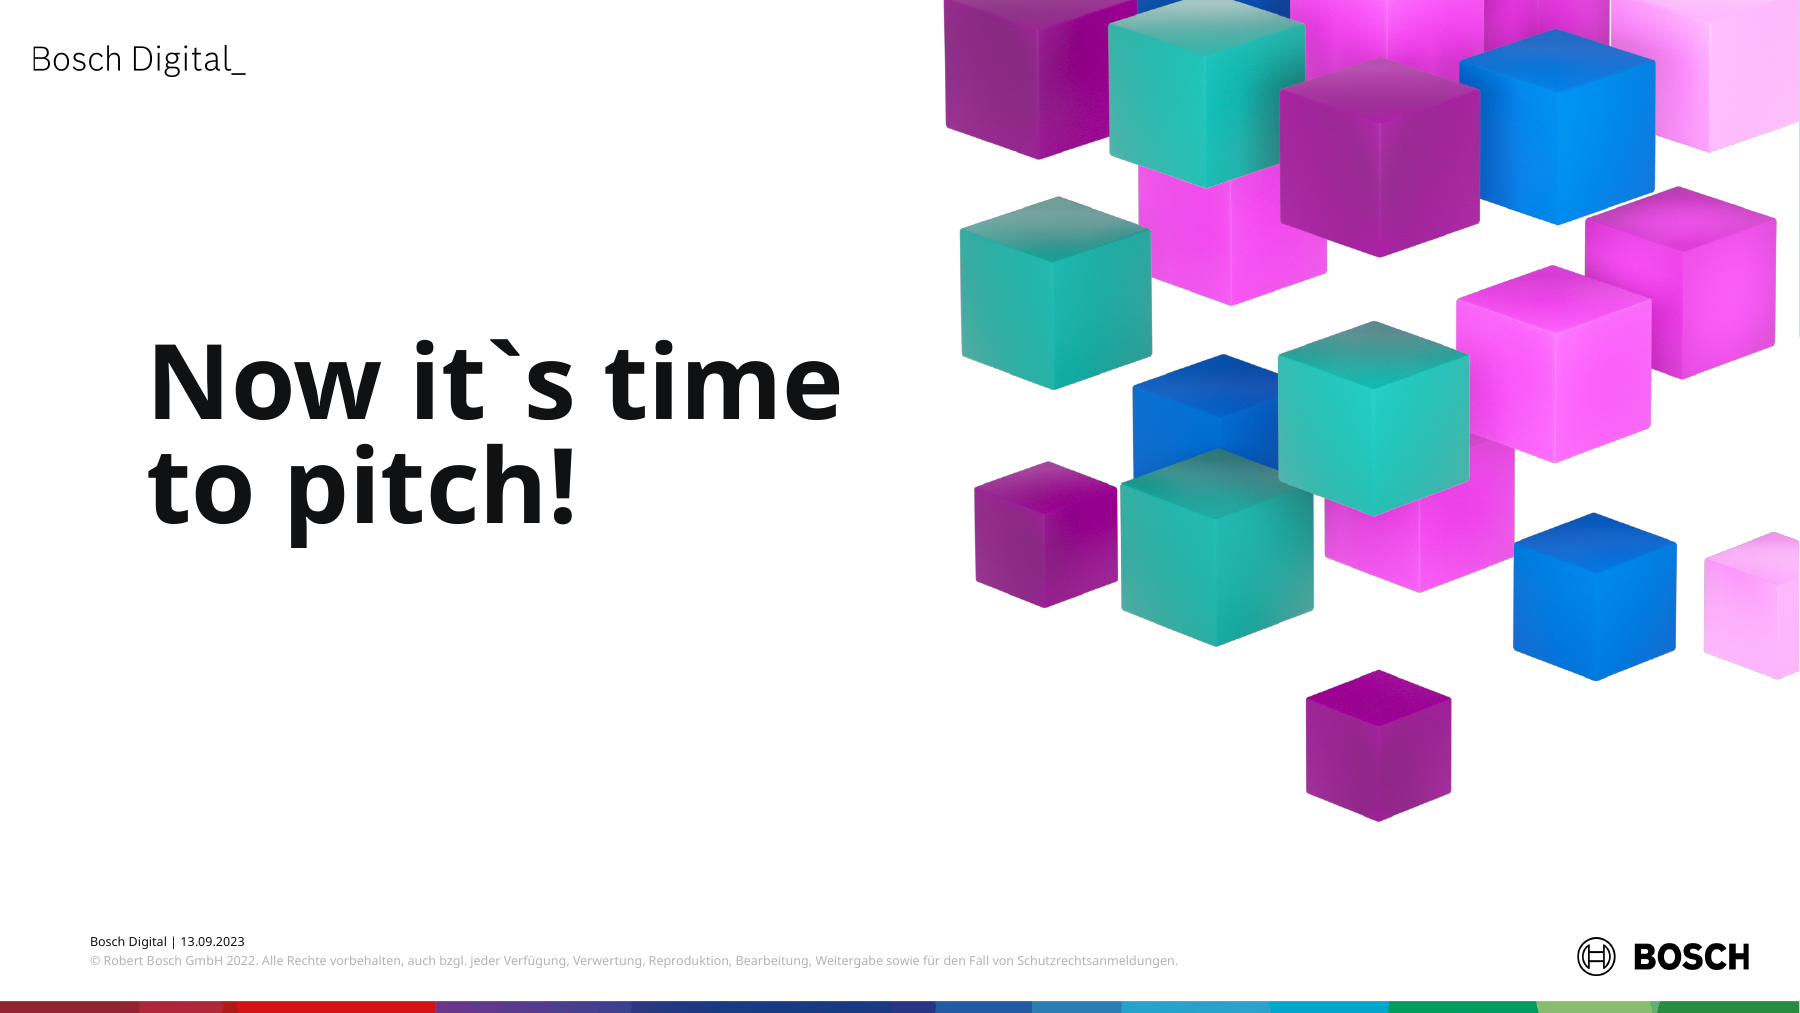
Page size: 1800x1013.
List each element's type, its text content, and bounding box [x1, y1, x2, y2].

picture [809, 0, 1800, 871]
list Now it`s time to pitch! [146, 335, 872, 656]
picture [0, 1002, 1270, 1013]
picture [1388, 1002, 1800, 1013]
